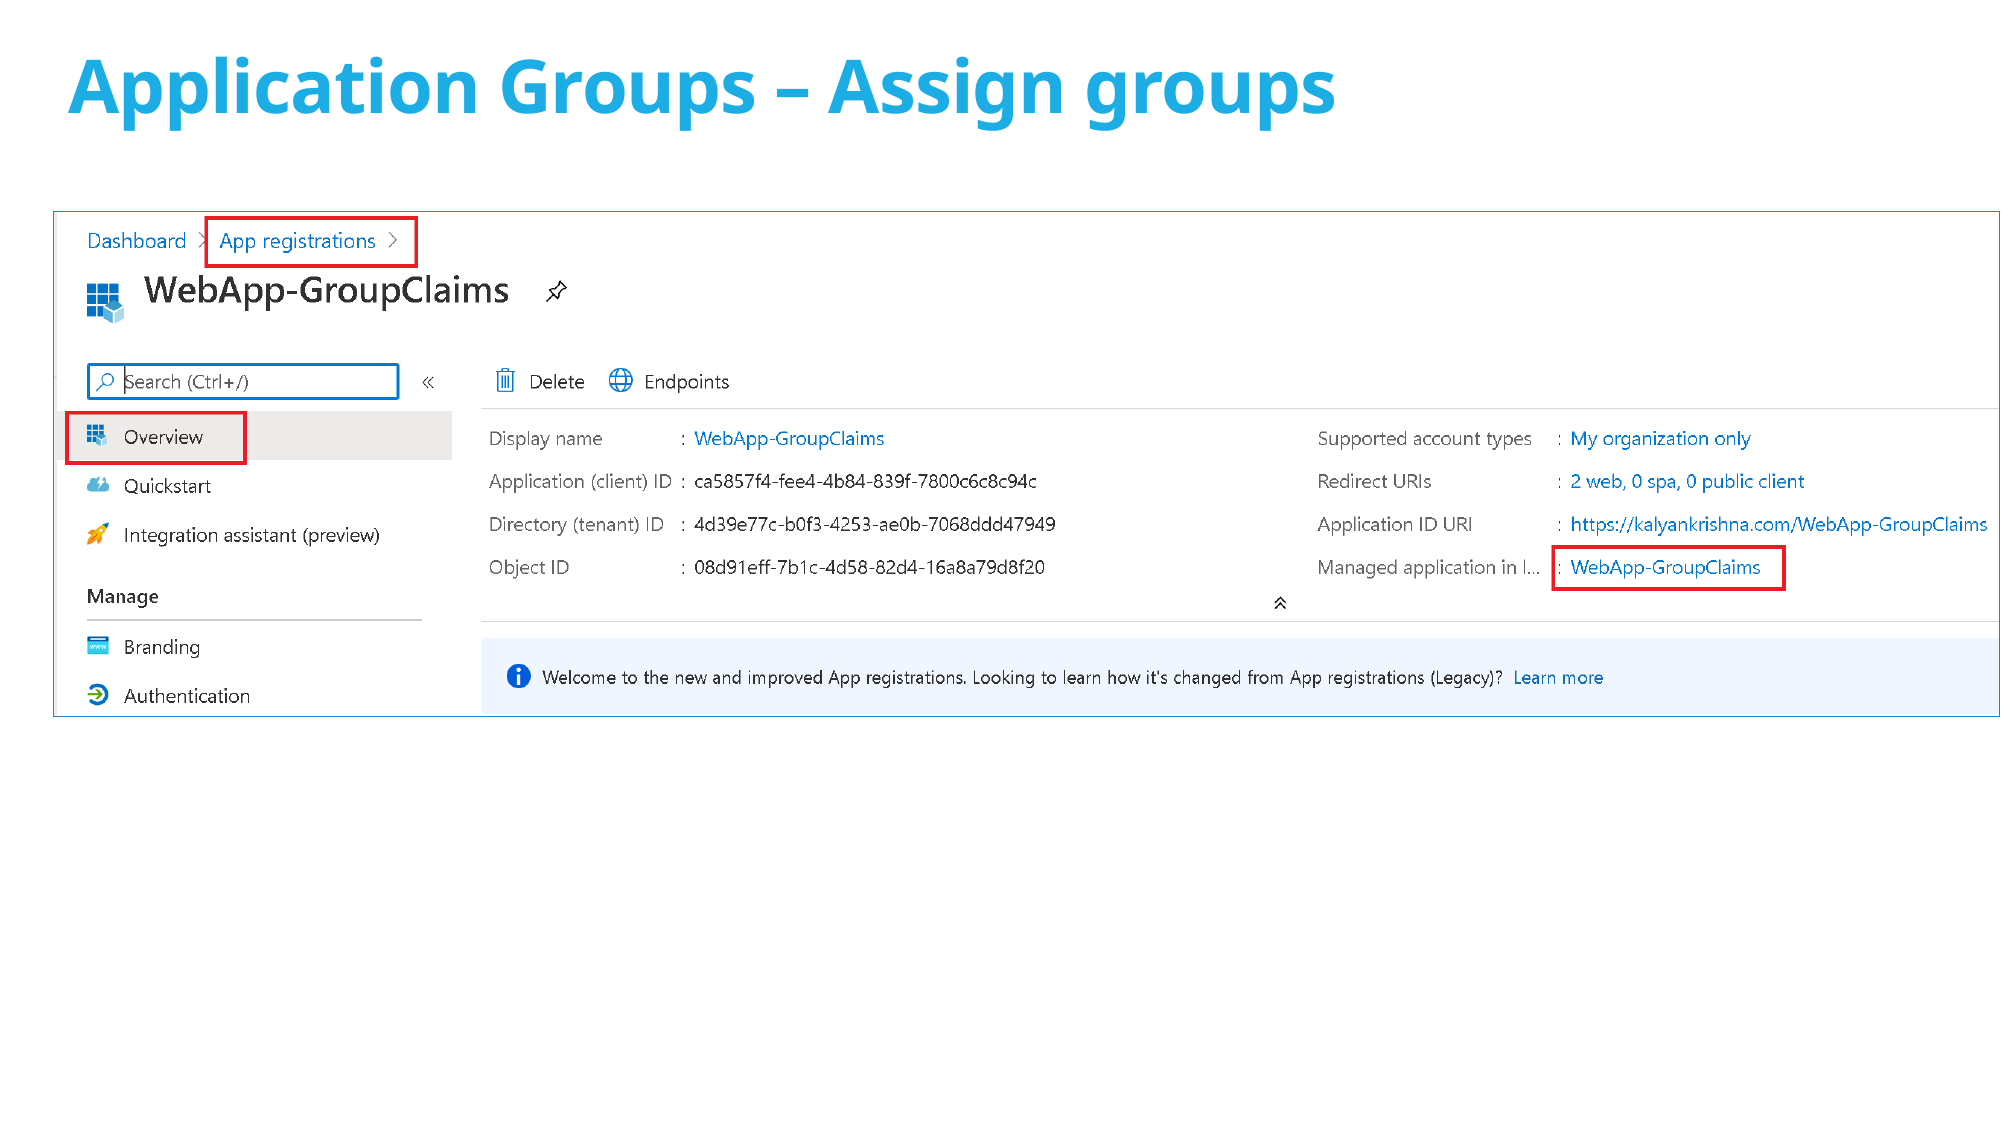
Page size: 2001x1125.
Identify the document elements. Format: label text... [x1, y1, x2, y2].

picture [52, 211, 2000, 717]
title Application Groups – Assign groups [53, 31, 1925, 137]
